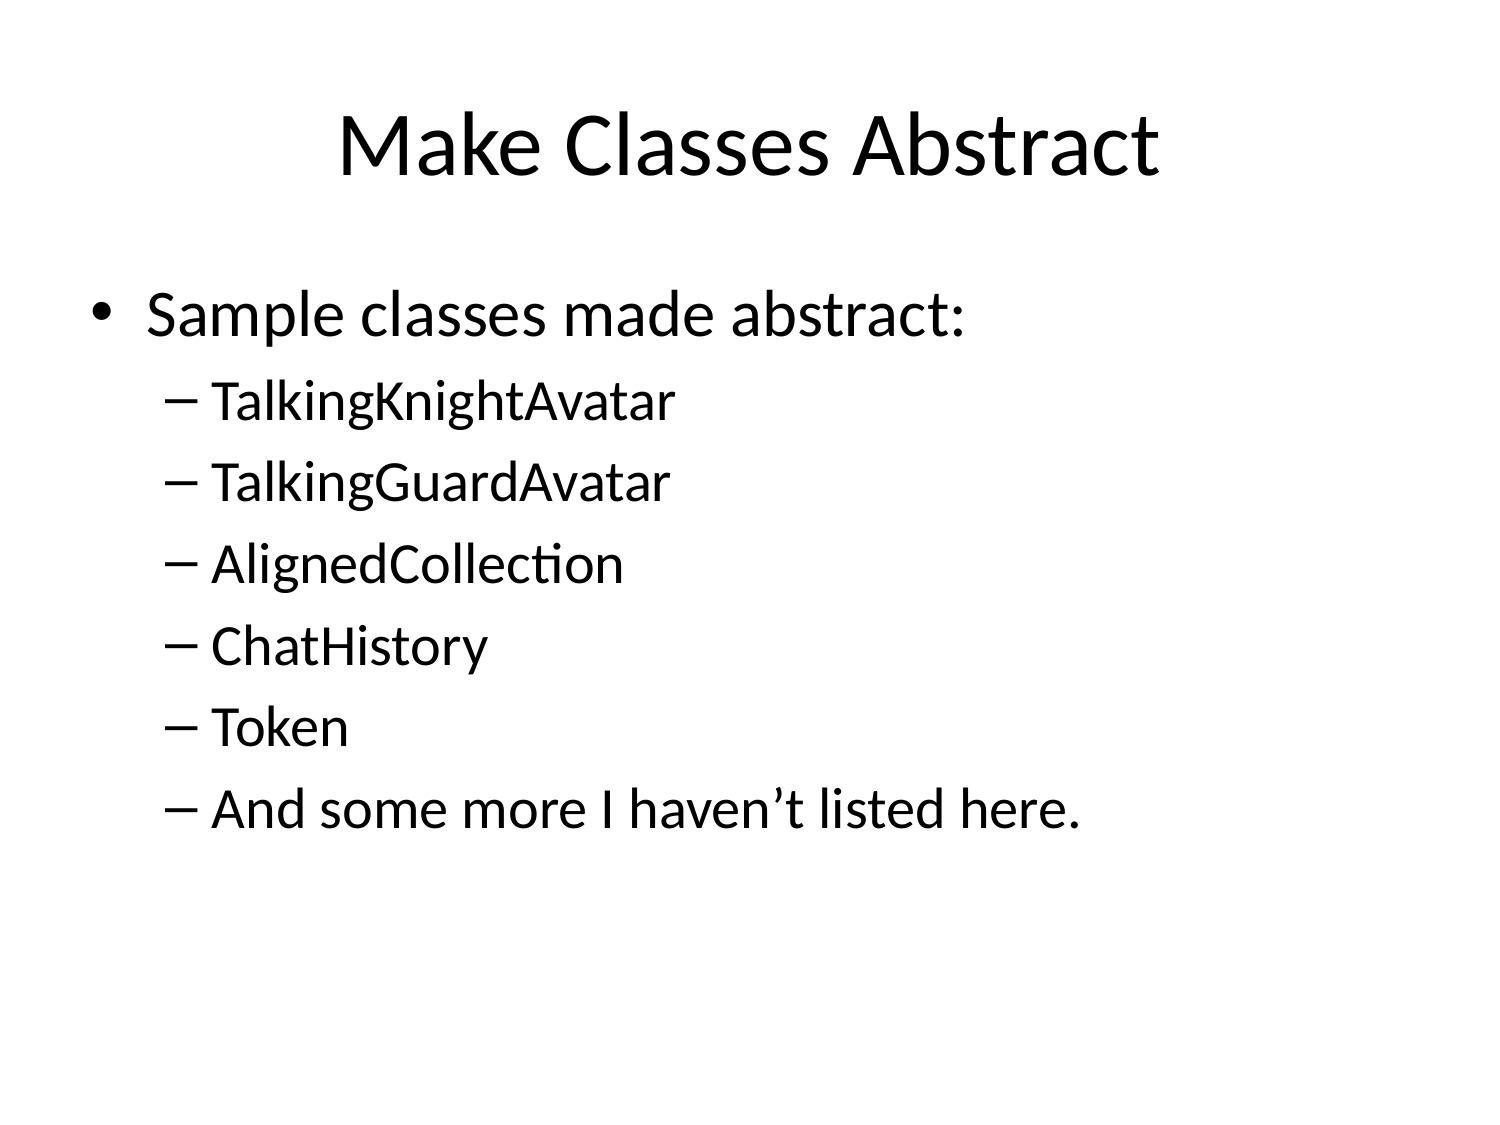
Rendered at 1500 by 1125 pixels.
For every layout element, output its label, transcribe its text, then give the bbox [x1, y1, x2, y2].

list Sample classes made abstract: TalkingKnightAvatar TalkingGuardAvatar AlignedCollection ChatHistory Token And some more I haven’t listed here. [75, 262, 1425, 1005]
title Make Classes Abstract [75, 45, 1425, 233]
